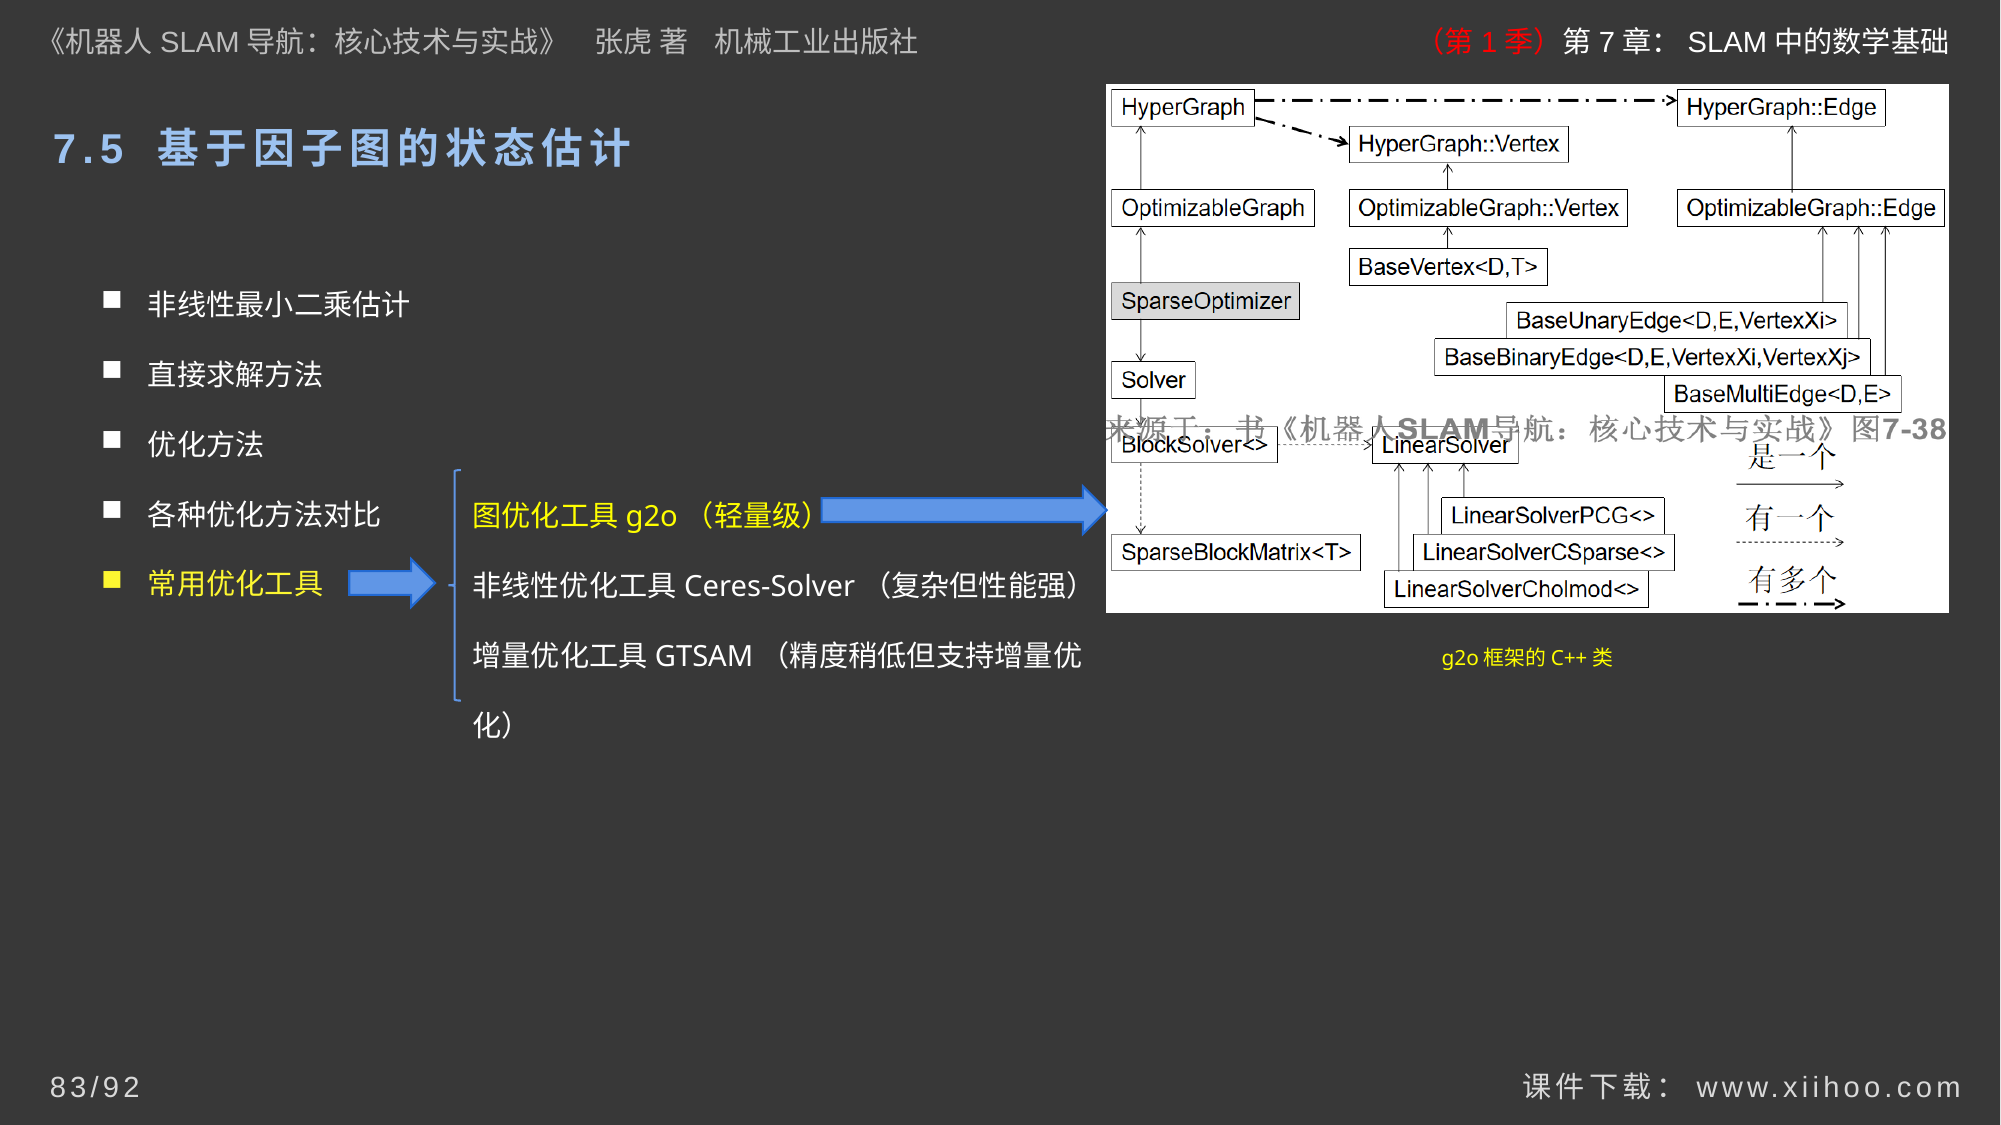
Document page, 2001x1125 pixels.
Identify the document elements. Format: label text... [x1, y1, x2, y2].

title 7.5 基于因子图的状态估计 [38, 98, 768, 180]
text_box （第1季）第7章：SLAM中的数学基础 [1075, 16, 1965, 66]
text_box [448, 469, 461, 702]
text_box 83/92 [34, 1060, 187, 1111]
picture [0, 0, 2001, 1125]
text_box [820, 483, 1106, 537]
text_box 非线性最小二乘估计 直接求解方法 优化方法 各种优化方法对比 常用优化工具 [86, 243, 436, 609]
text_box 图优化工具g2o（轻量级） 非线性优化工具Ceres-Solver（复杂但性能强） 增量优化工具GTSAM（精度稍低但支持增量优化） [457, 455, 1123, 750]
text_box 课件下载：www.xiihoo.com [1493, 1057, 1991, 1114]
text_box g2o框架的C++类 [1415, 613, 1640, 677]
text_box [348, 556, 437, 610]
text_box 《机器人SLAM导航：核心技术与实战》 张虎 著 机械工业出版社 [16, 16, 940, 66]
